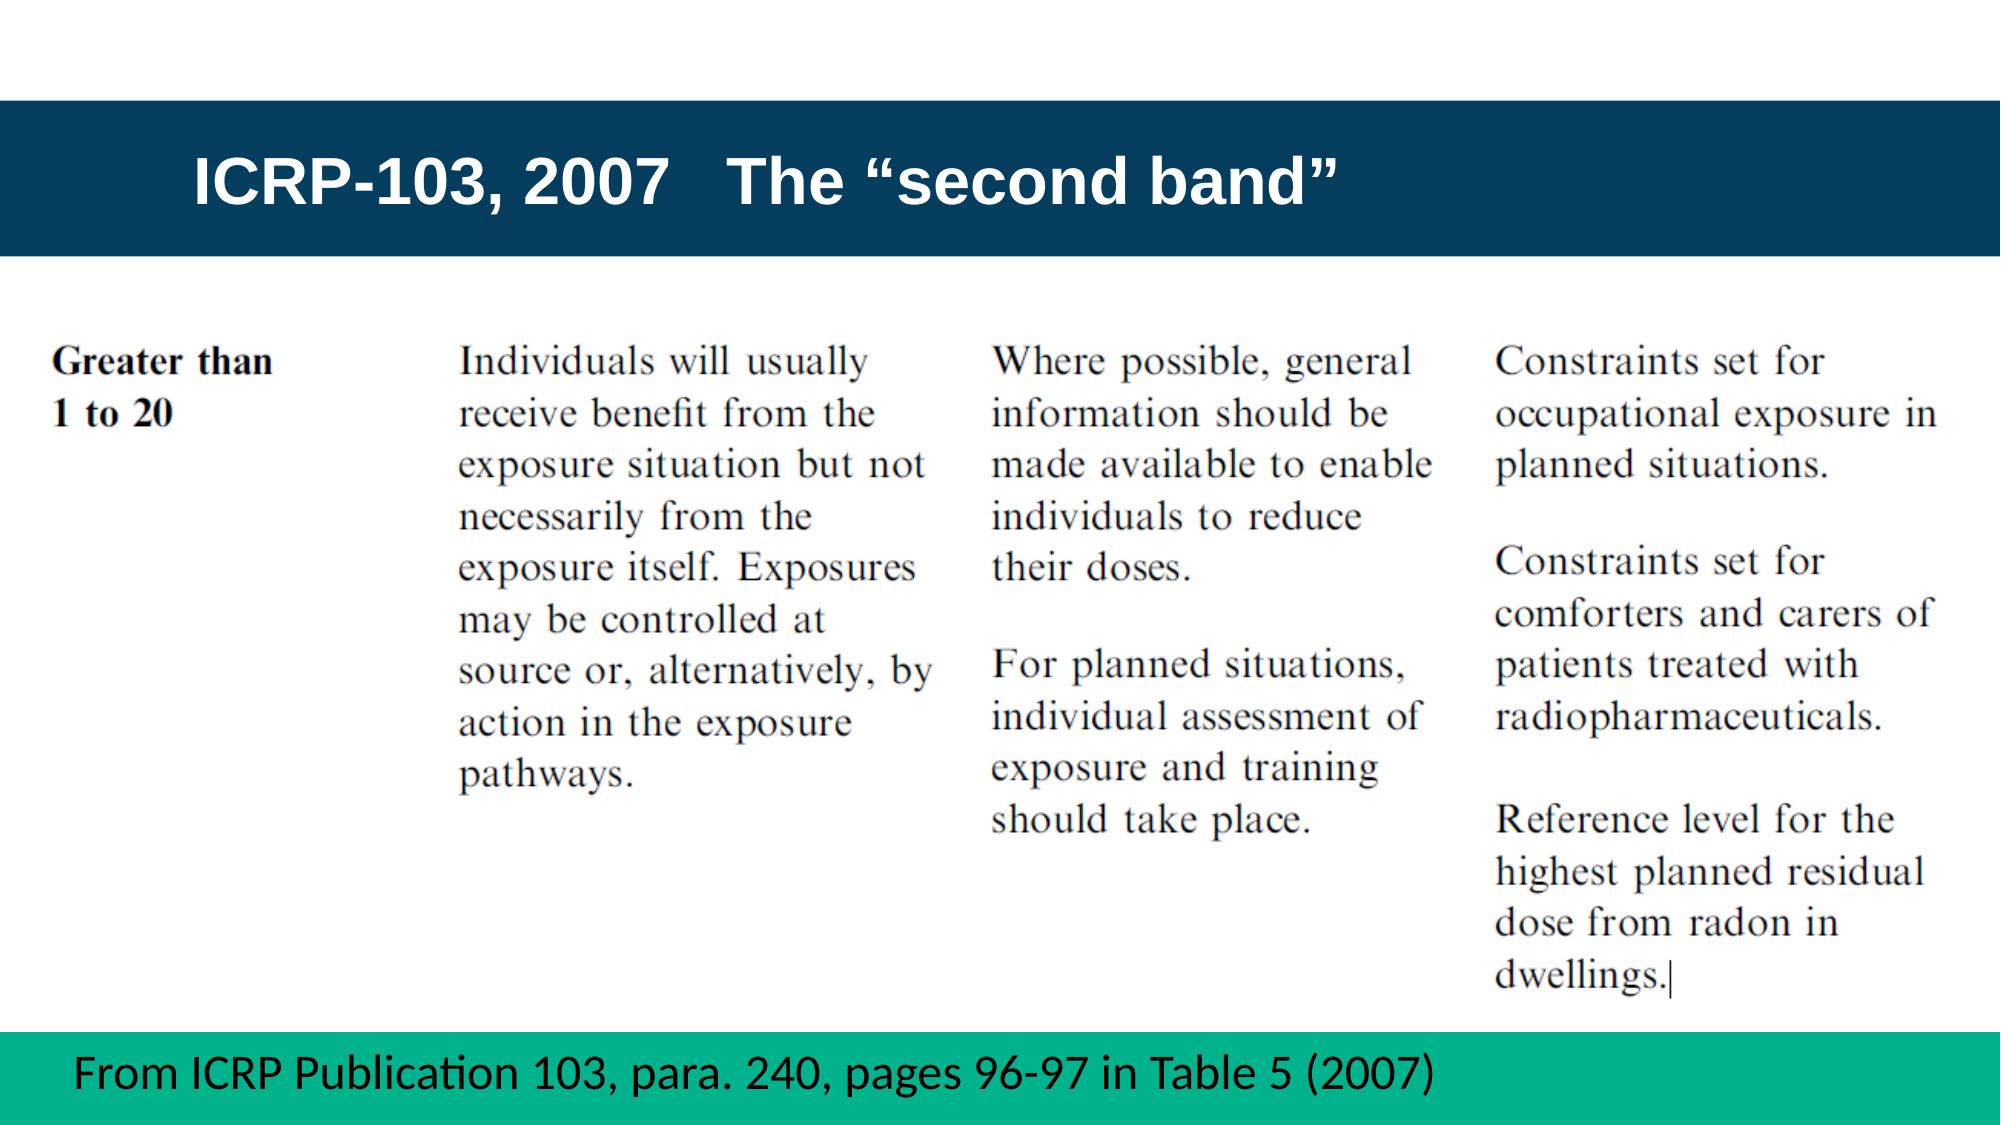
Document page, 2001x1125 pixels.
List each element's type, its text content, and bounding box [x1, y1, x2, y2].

text_box ICRP-103, 2007 The “second band” [179, 130, 1966, 226]
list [13, 319, 2000, 1025]
text_box [0, 1032, 2000, 1125]
text_box From ICRP Publication 103, para. 240, pages 96-97 in Table 5 (2007) [58, 1032, 1597, 1107]
text_box [0, 99, 2000, 258]
